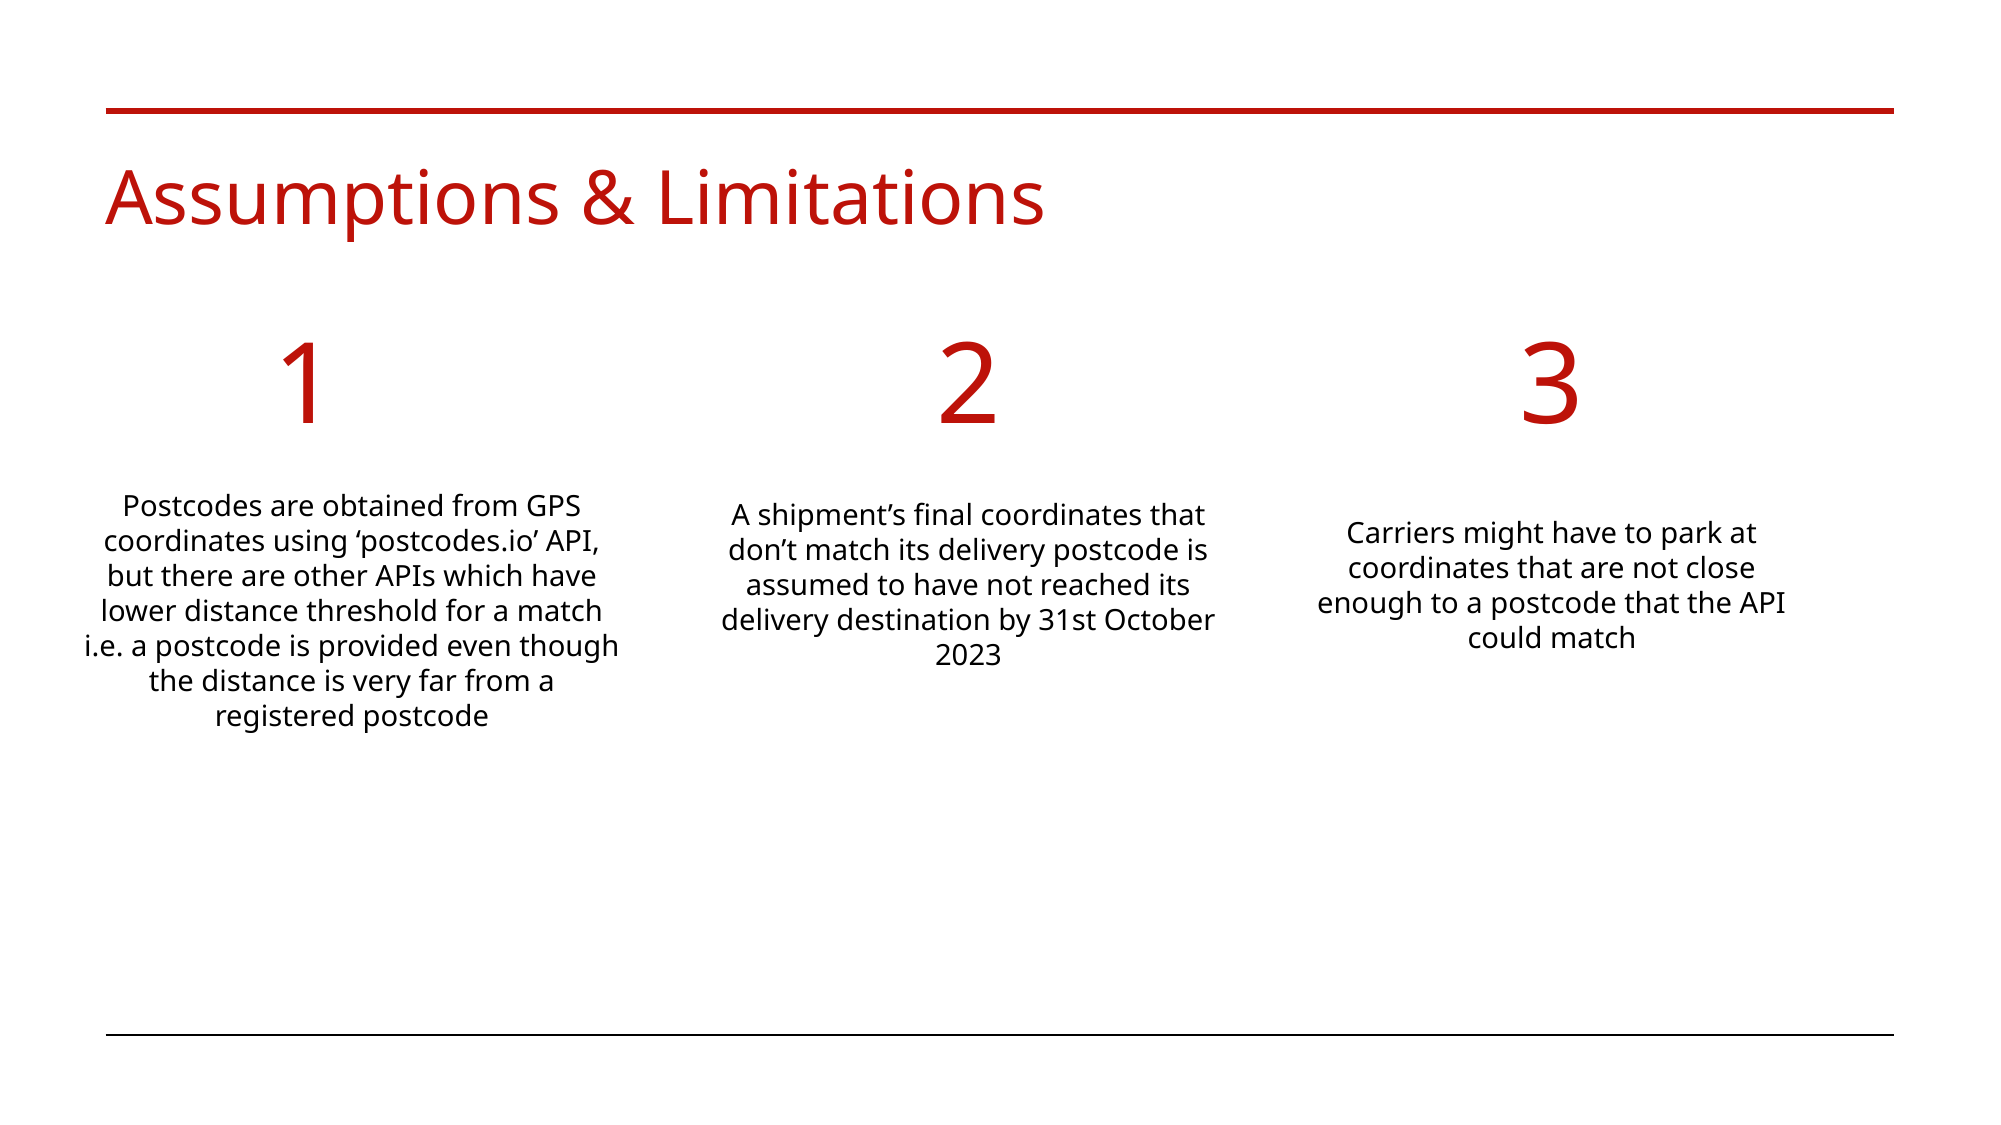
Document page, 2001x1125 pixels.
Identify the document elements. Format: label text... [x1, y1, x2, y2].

text_box 3 [1504, 303, 1599, 454]
text_box Carriers might have to park at coordinates that are not close enough to a postcode that the API could match [1287, 506, 1817, 662]
text_box A shipment’s final coordinates that don’t match its delivery postcode is assumed to have not reached its delivery destination by 31st October 2023 [703, 489, 1233, 679]
title Assumptions & Limitations [90, 156, 1894, 333]
text_box Postcodes are obtained from GPS coordinates using ‘postcodes.io’ API, but there are other APIs which have lower distance threshold for a match i.e. a postcode is provided even though the distance is very far from a registered postcode [67, 480, 637, 740]
text_box 2 [921, 303, 1016, 454]
text_box 1 [258, 303, 353, 454]
